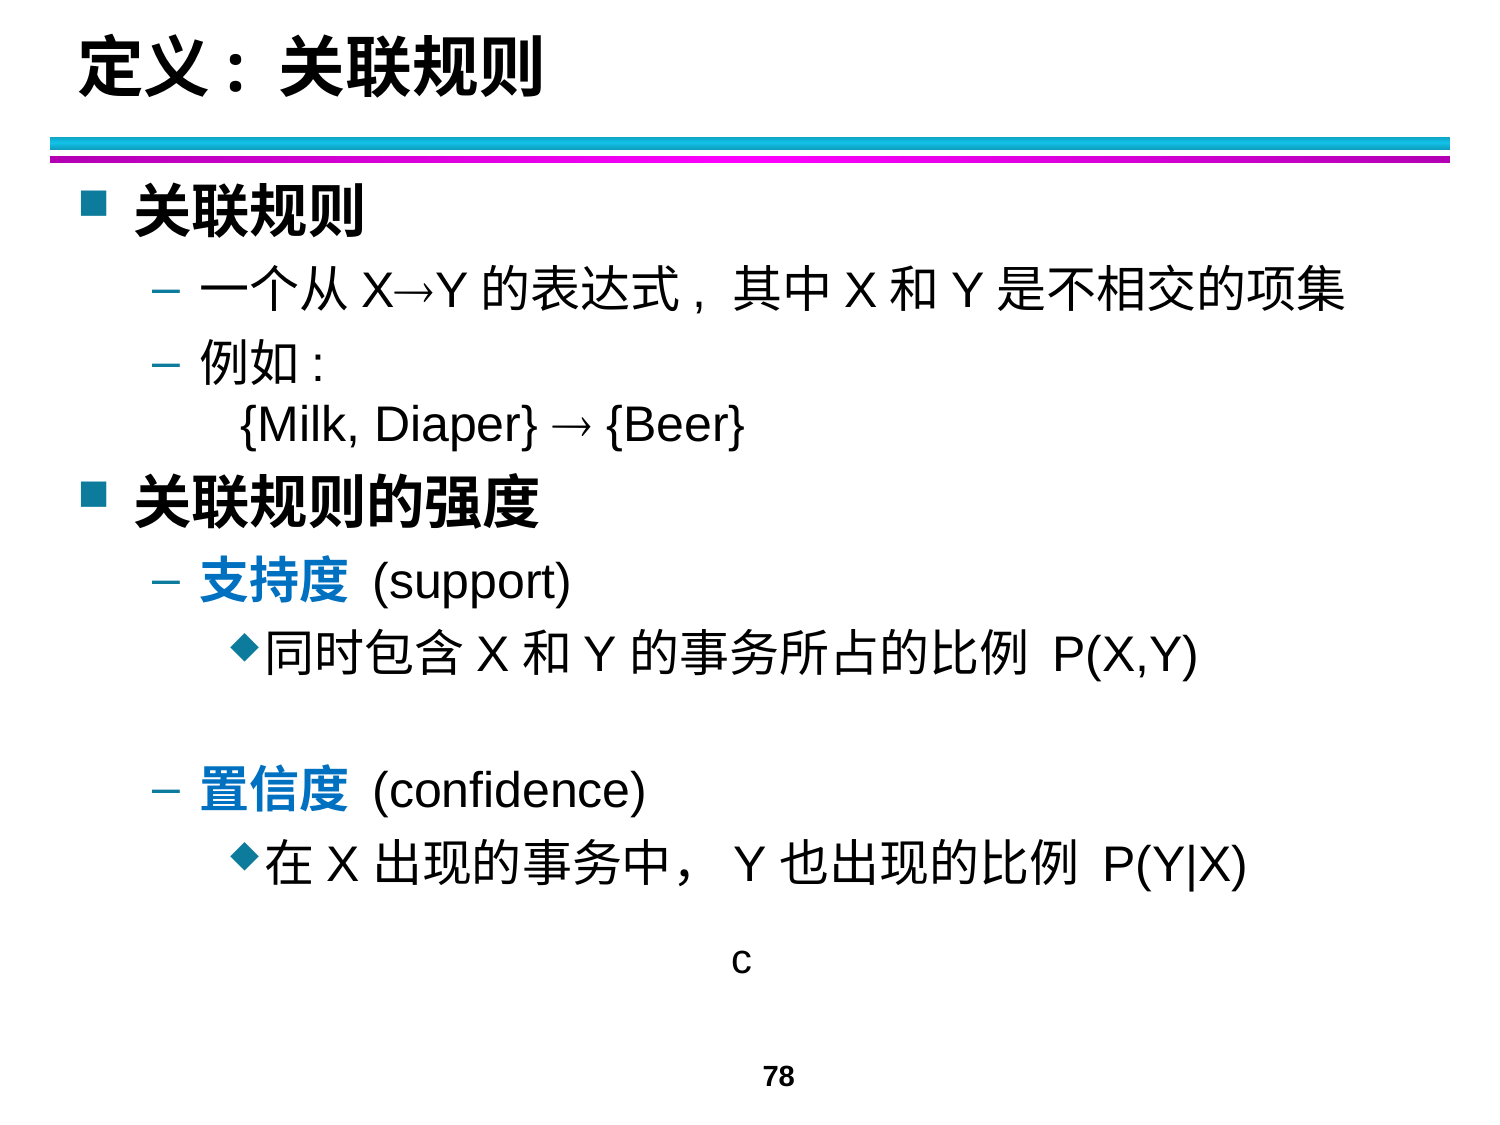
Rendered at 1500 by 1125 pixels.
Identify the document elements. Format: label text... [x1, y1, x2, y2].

title 定义: 关联规则 [62, 24, 1421, 113]
